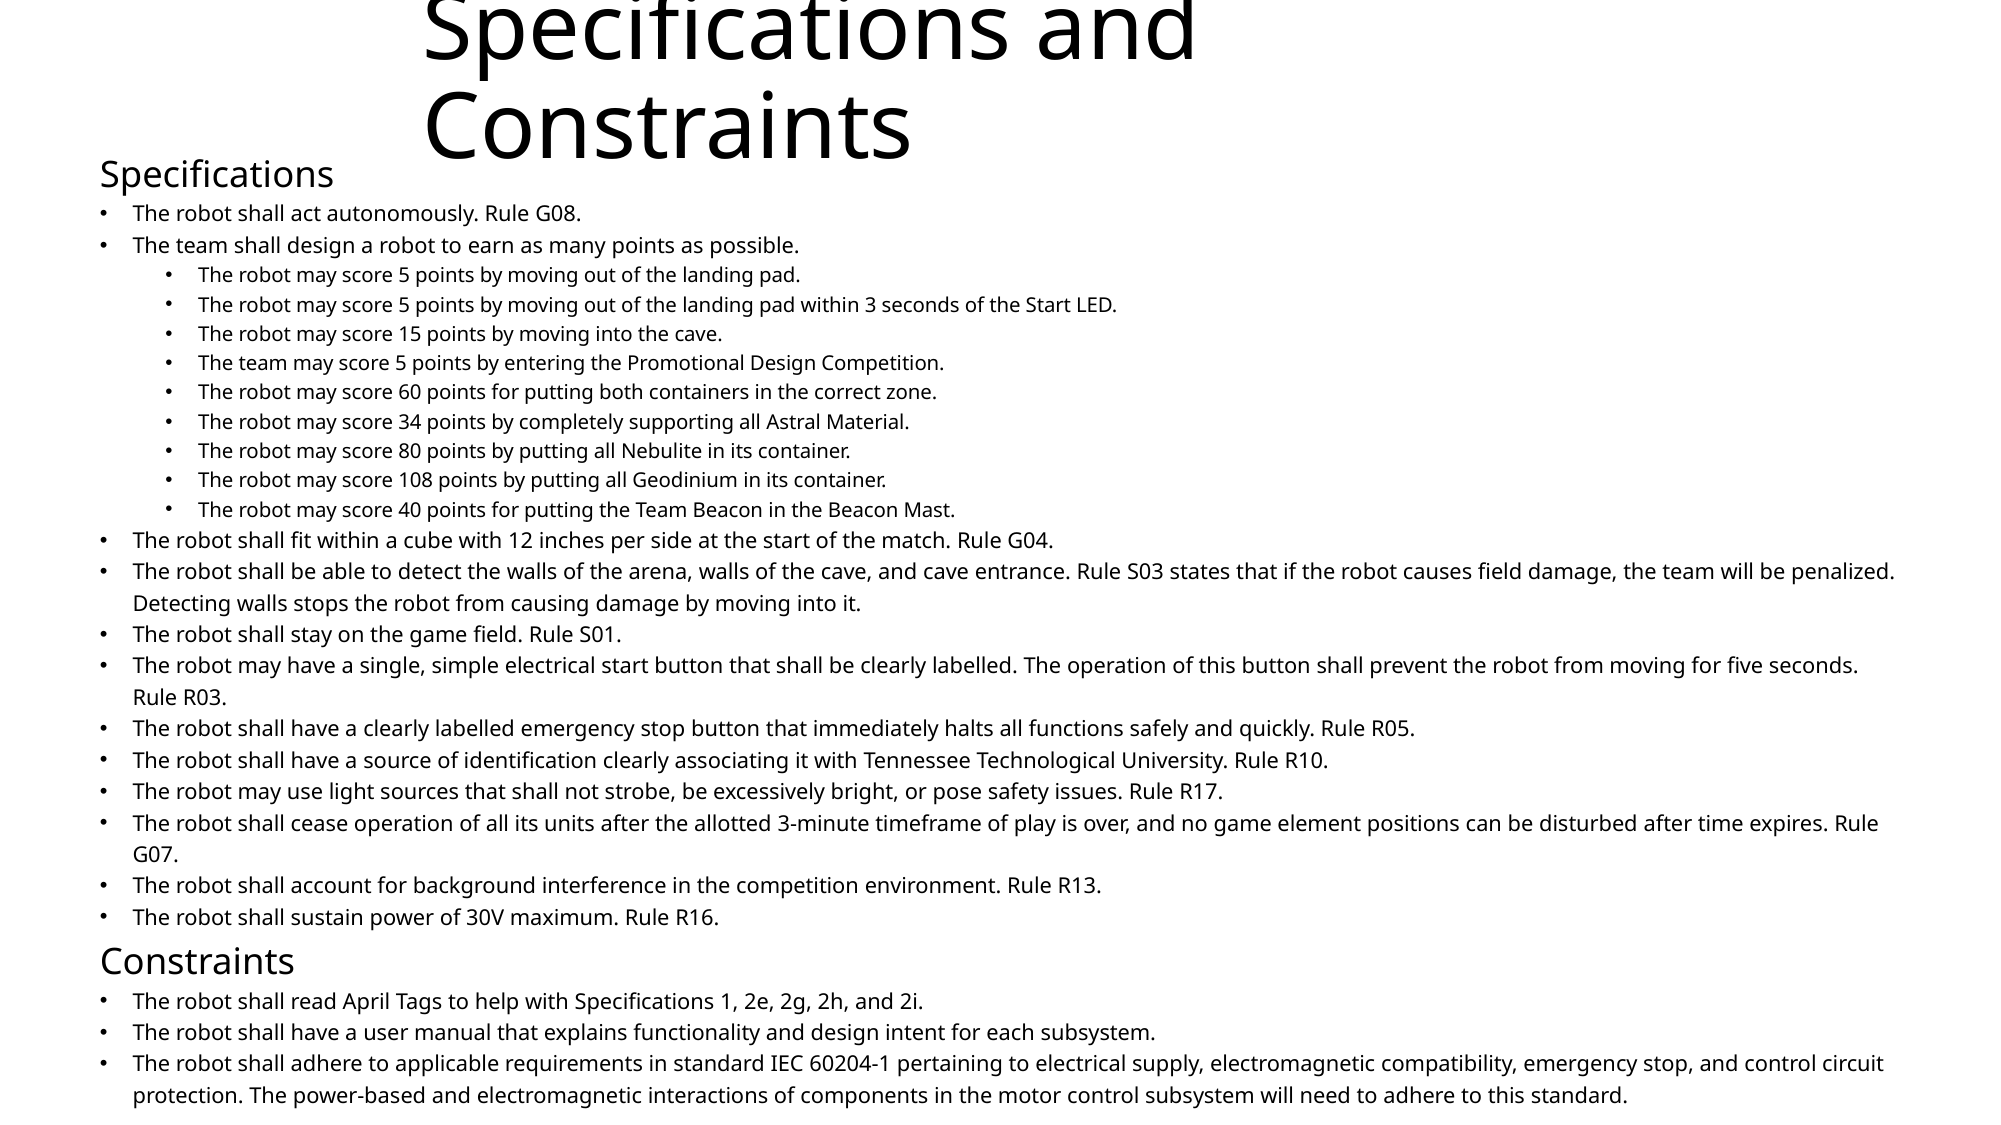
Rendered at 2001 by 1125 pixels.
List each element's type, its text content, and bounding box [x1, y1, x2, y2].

title Specifications and Constraints [407, 0, 1593, 134]
list Specifications The robot shall act autonomously. Rule G08. The team shall design a robot to earn as many points as possible. The robot may score 5 points by moving out of the landing pad. The robot may score 5 points by moving out of the landing pad within 3 seconds of the Start LED. The robot may score 15 points by moving into the cave. The team may score 5 points by entering the Promotional Design Competition. The robot may score 60 points for putting both containers in the correct zone. The robot may score 34 points by completely supporting all Astral Material. The robot may score 80 points by putting all Nebulite in its container. The robot may score 108 points by putting all Geodinium in its container. The robot may score 40 points for putting the Team Beacon in the Beacon Mast. The robot shall fit within a cube with 12 inches per side at the start of the match. Rule G04. The robot shall be able to detect the walls of the arena, walls of the cave, and cave entrance. Rule S03 states that if the robot causes field damage, the team will be penalized. Detecting walls stops the robot from causing damage by moving into it. The robot shall stay on the game field. Rule S01. The robot may have a single, simple electrical start button that shall be clearly labelled. The operation of this button shall prevent the robot from moving for five seconds. Rule R03. The robot shall have a clearly labelled emergency stop button that immediately halts all functions safely and quickly. Rule R05. The robot shall have a source of identification clearly associating it with Tennessee Technological University. Rule R10. The robot may use light sources that shall not strobe, be excessively bright, or pose safety issues. Rule R17. The robot shall cease operation of all its units after the allotted 3-minute timeframe of play is over, and no game element positions can be disturbed after time expires. Rule G07. The robot shall account for background interference in the competition environment. Rule R13. The robot shall sustain power of 30V maximum. Rule R16. Constraints The robot shall read April Tags to help with Specifications 1, 2e, 2g, 2h, and 2i. The robot shall have a user manual that explains functionality and design intent for each subsystem. The robot shall adhere to applicable requirements in standard IEC 60204-1 pertaining to electrical supply, electromagnetic compatibility, emergency stop, and control circuit protection. The power-based and electromagnetic interactions of components in the motor control subsystem will need to adhere to this standard. [84, 134, 1916, 1125]
